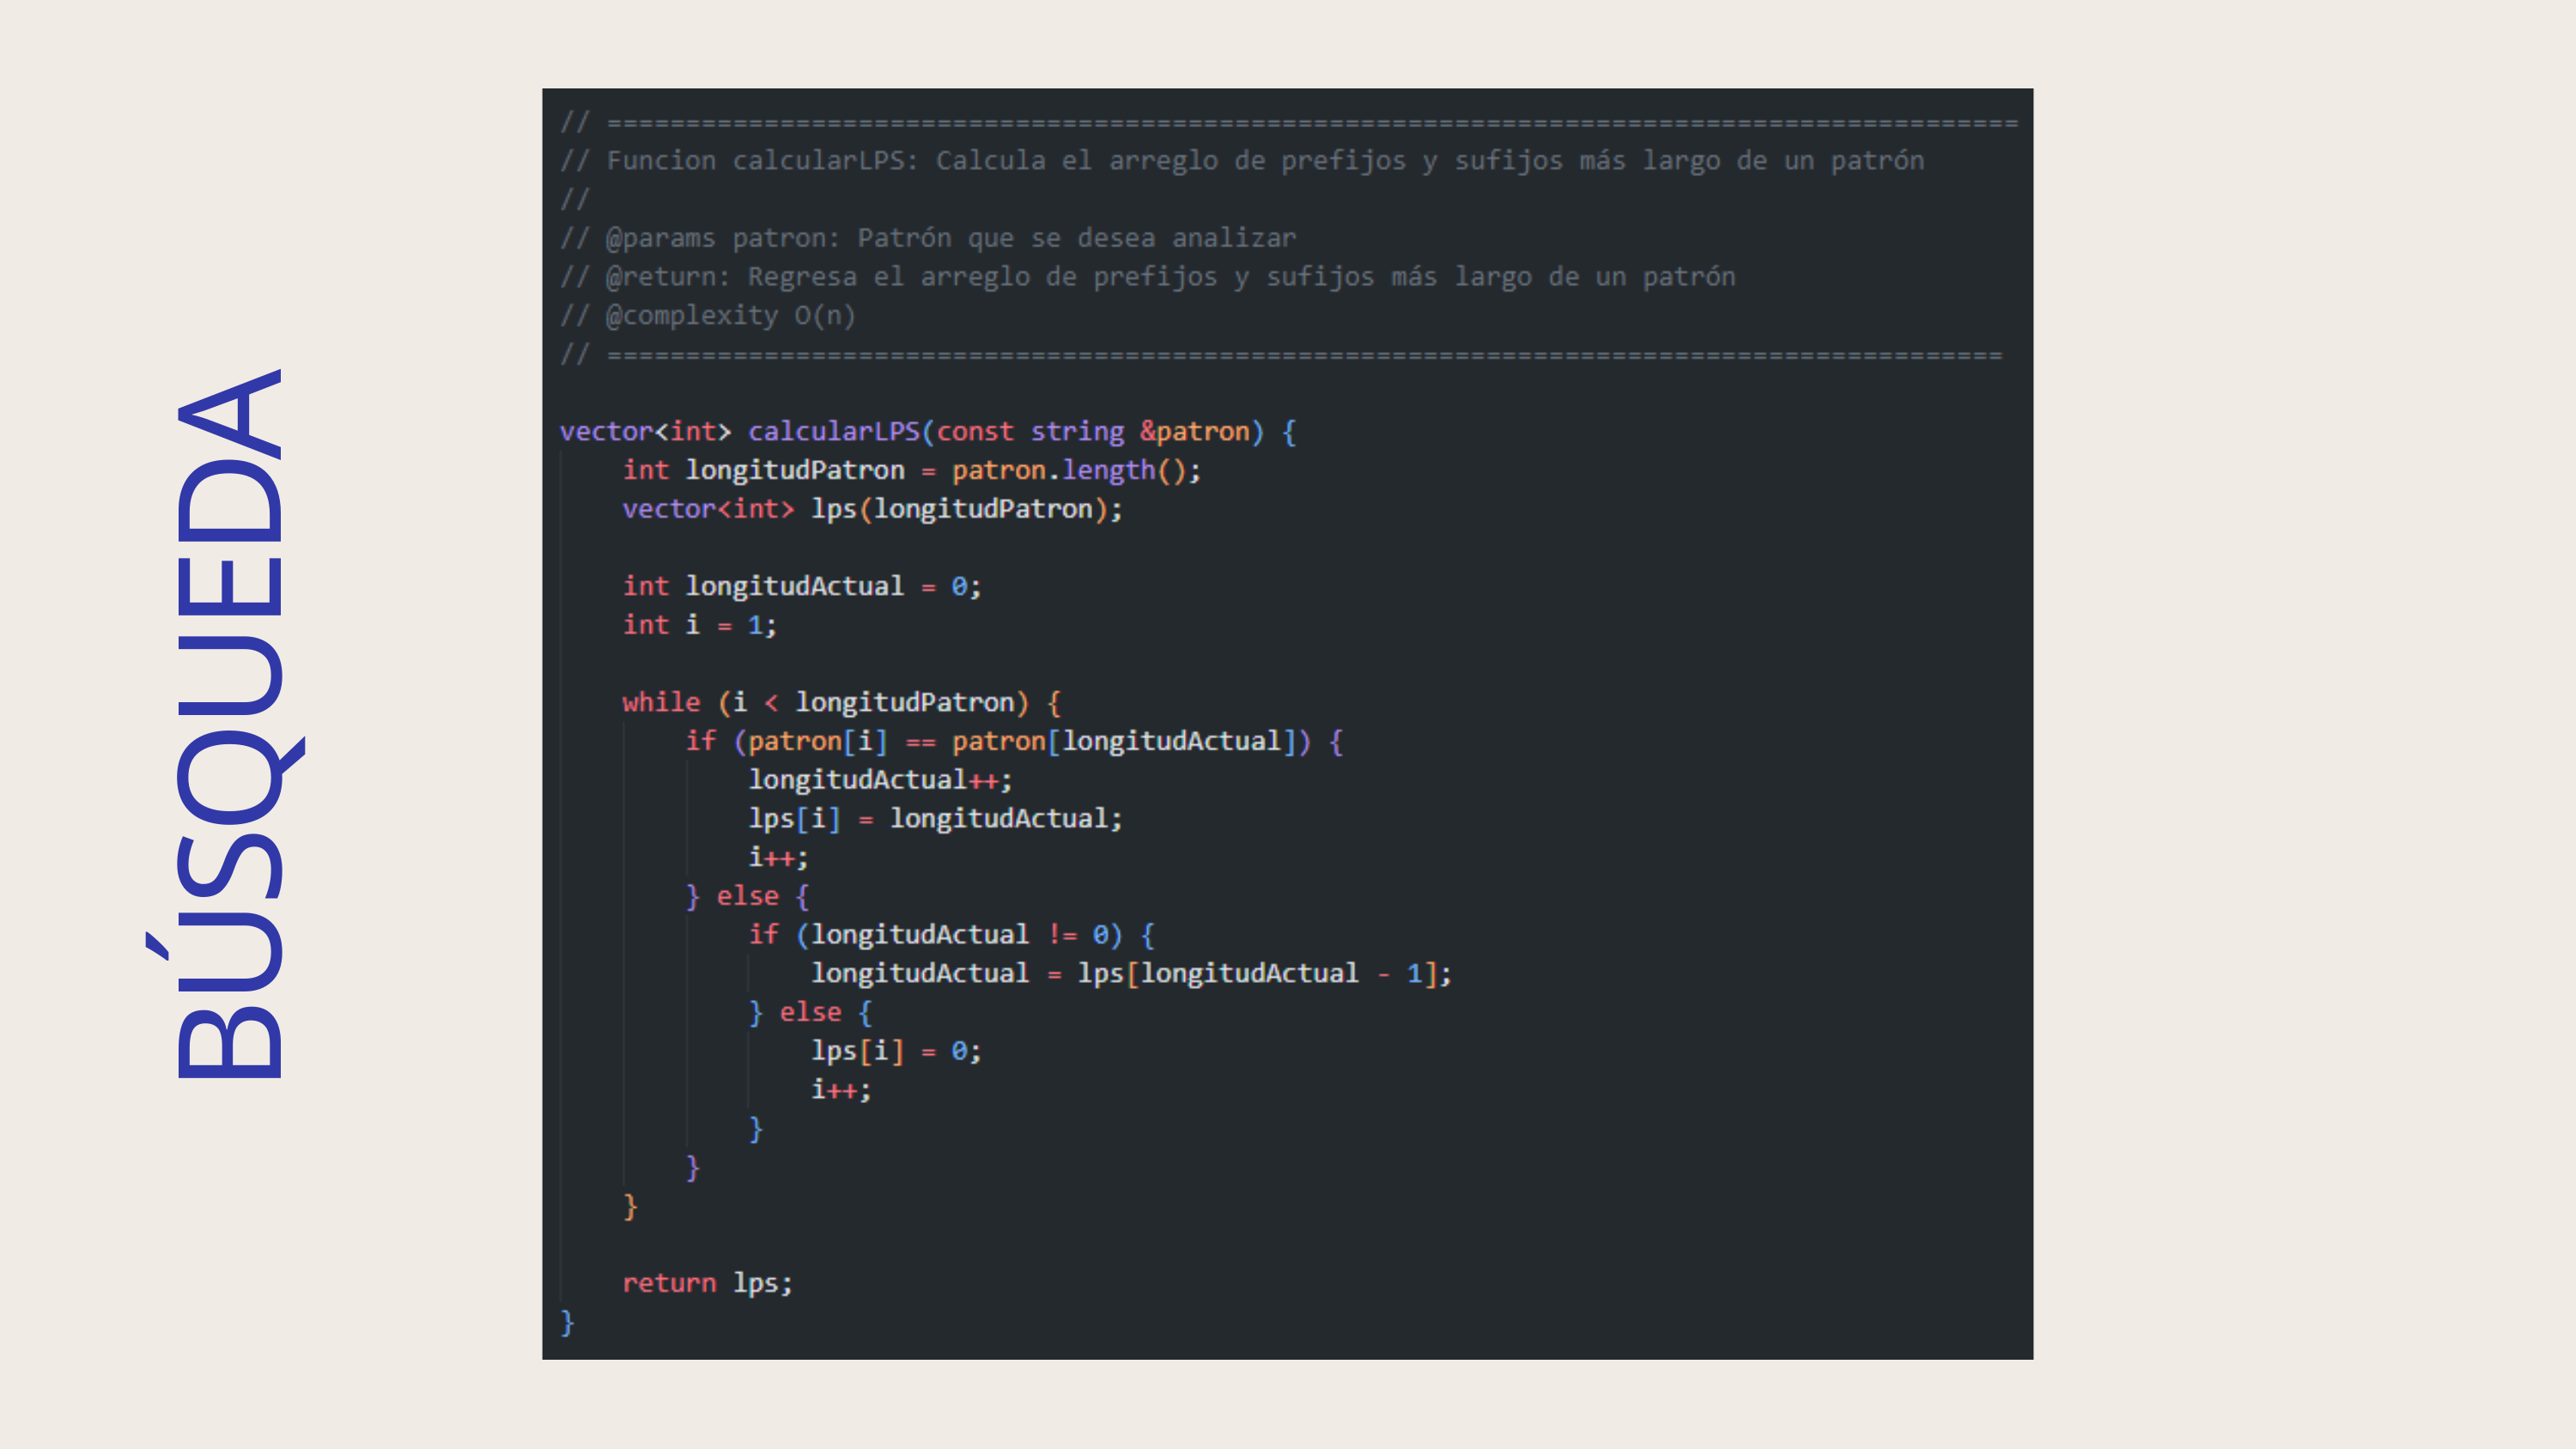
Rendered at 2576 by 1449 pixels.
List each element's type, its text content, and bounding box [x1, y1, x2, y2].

text_box [542, 88, 2034, 1360]
text_box BÚSQUEDA [166, 356, 310, 1093]
